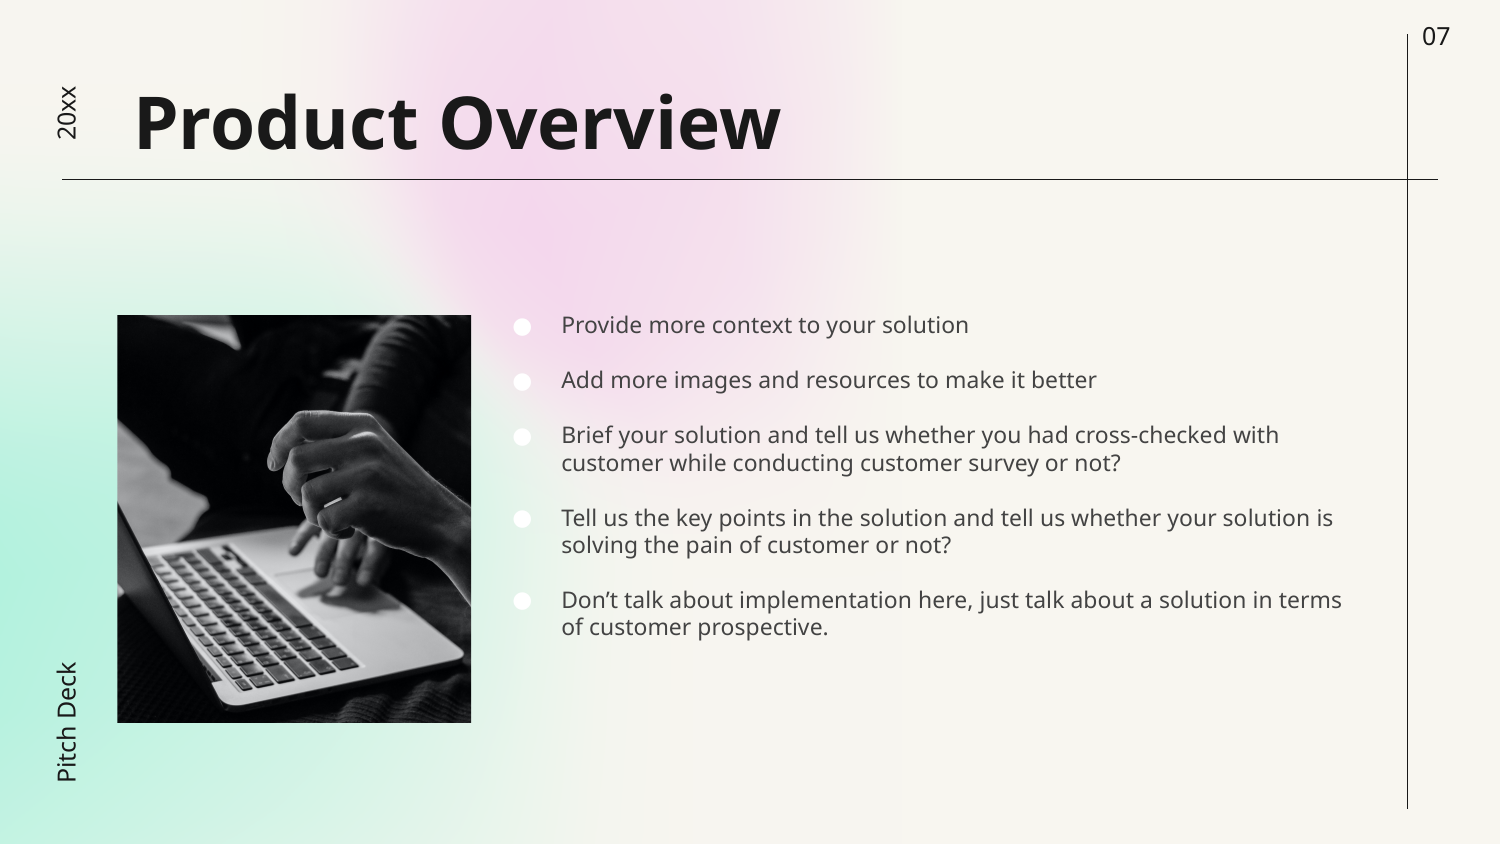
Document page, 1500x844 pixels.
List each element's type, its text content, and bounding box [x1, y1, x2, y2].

subtitle Pitch Deck [42, 630, 89, 822]
title Product Overview [118, 72, 1382, 167]
subtitle 07 [1370, 12, 1479, 59]
list Provide more context to your solution Add more images and resources to make it better Brief your solution and tell us whether you had cross-checked with customer while conducting customer survey or not? Tell us the key points in the solution and tell us whether your solution is solving the pain of customer or not? Don’t talk about implementation here, just talk about a solution in terms of customer prospective. [471, 295, 1383, 756]
picture [0, 0, 902, 844]
subtitle 20xx [42, 70, 89, 263]
